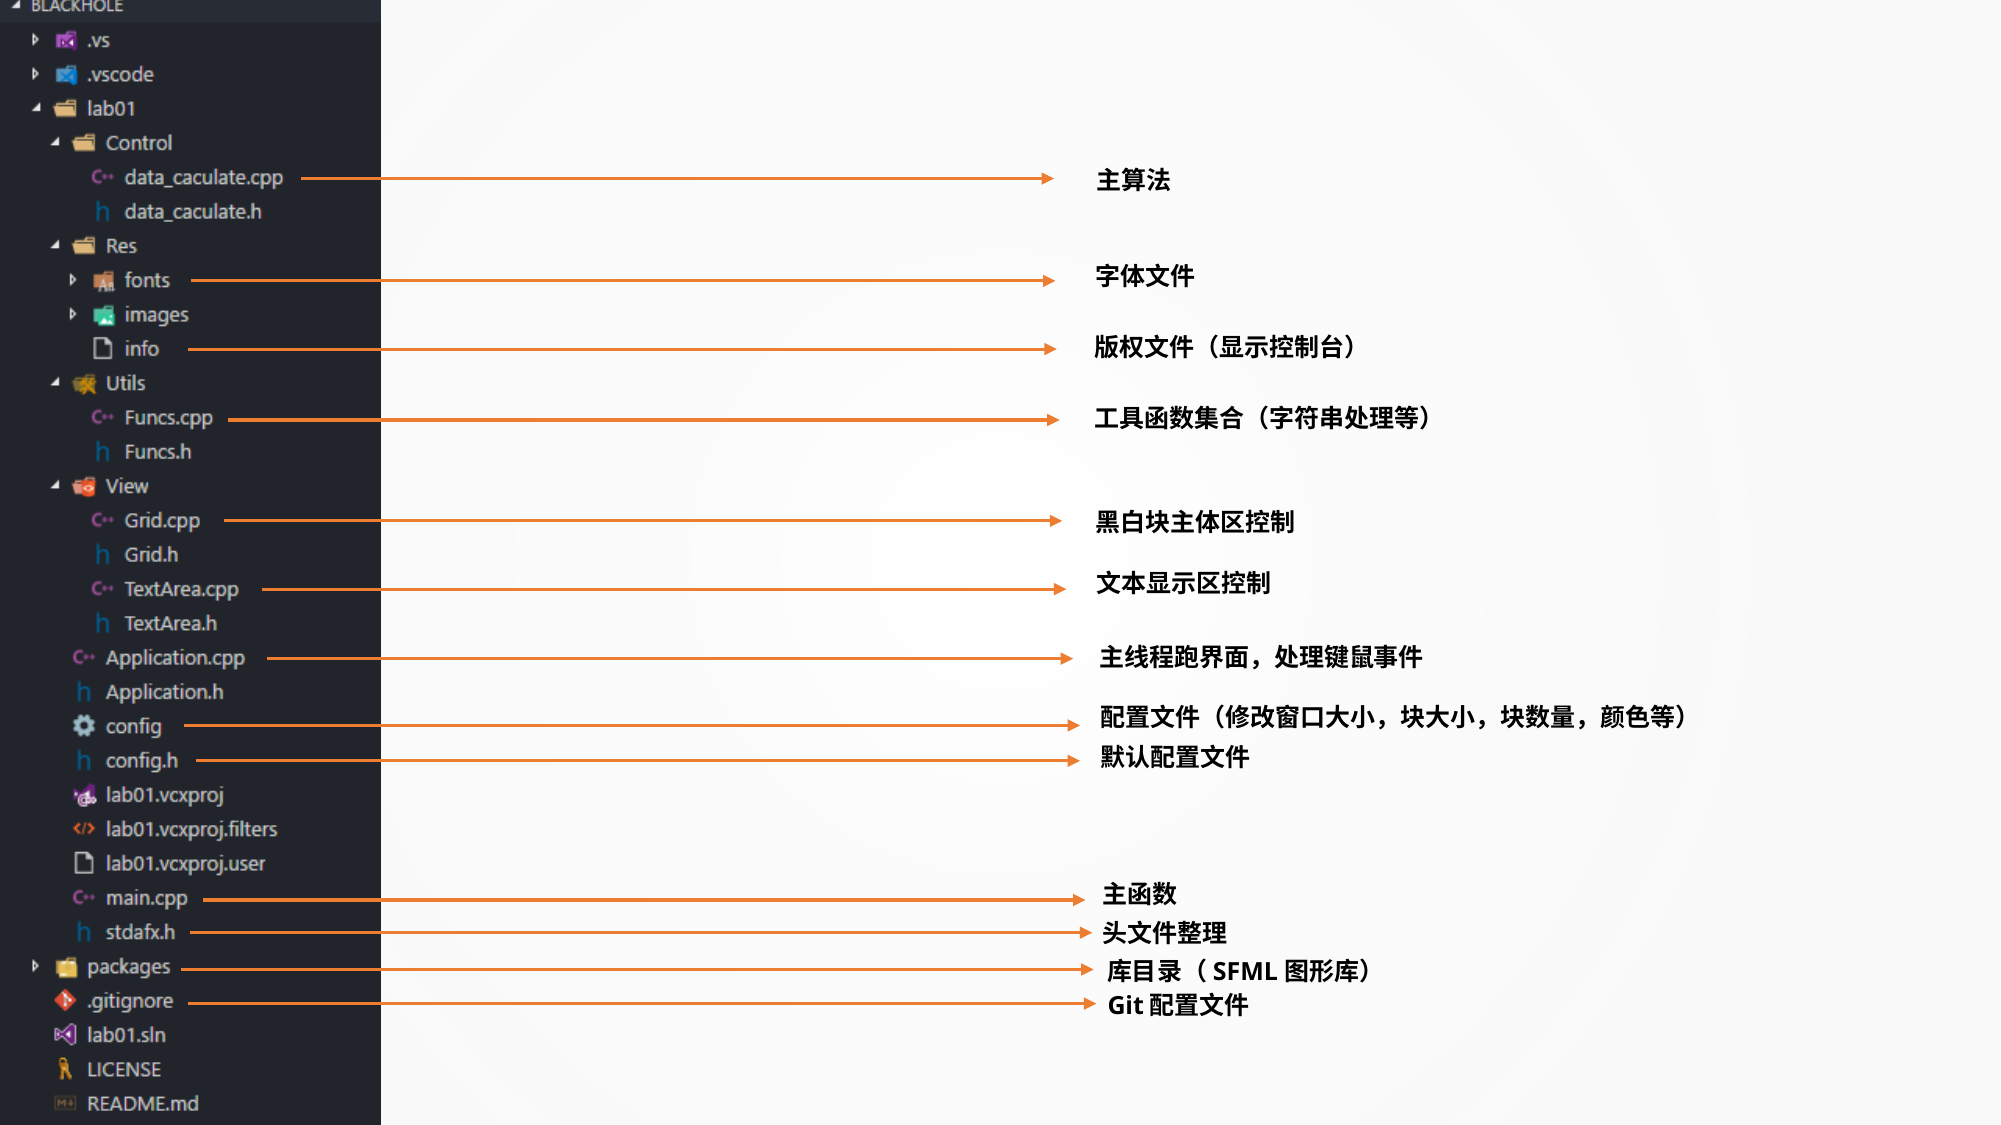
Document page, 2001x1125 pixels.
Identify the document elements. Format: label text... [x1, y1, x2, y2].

picture [0, 0, 381, 1125]
text_box 文本显示区控制 [1082, 560, 1344, 605]
text_box 版权文件（显示控制台） [1080, 324, 1475, 370]
text_box 工具函数集合（字符串处理等） [1079, 395, 1480, 441]
text_box 字体文件 [1080, 253, 1476, 298]
text_box 主算法 [1081, 156, 1232, 202]
text_box 头文件整理 [1087, 916, 1344, 955]
text_box 默认配置文件 [1085, 740, 1342, 779]
text_box 黑白块主体区控制 [1080, 499, 1342, 545]
text_box 库目录（SFML图形库） [1092, 947, 1415, 993]
text_box 主线程跑界面，处理键鼠事件 [1084, 634, 1526, 680]
text_box 配置文件（修改窗口大小，块大小，块数量，颜色等） [1085, 694, 1745, 740]
text_box Git配置文件 [1092, 982, 1266, 1027]
text_box 主函数 [1087, 870, 1344, 916]
